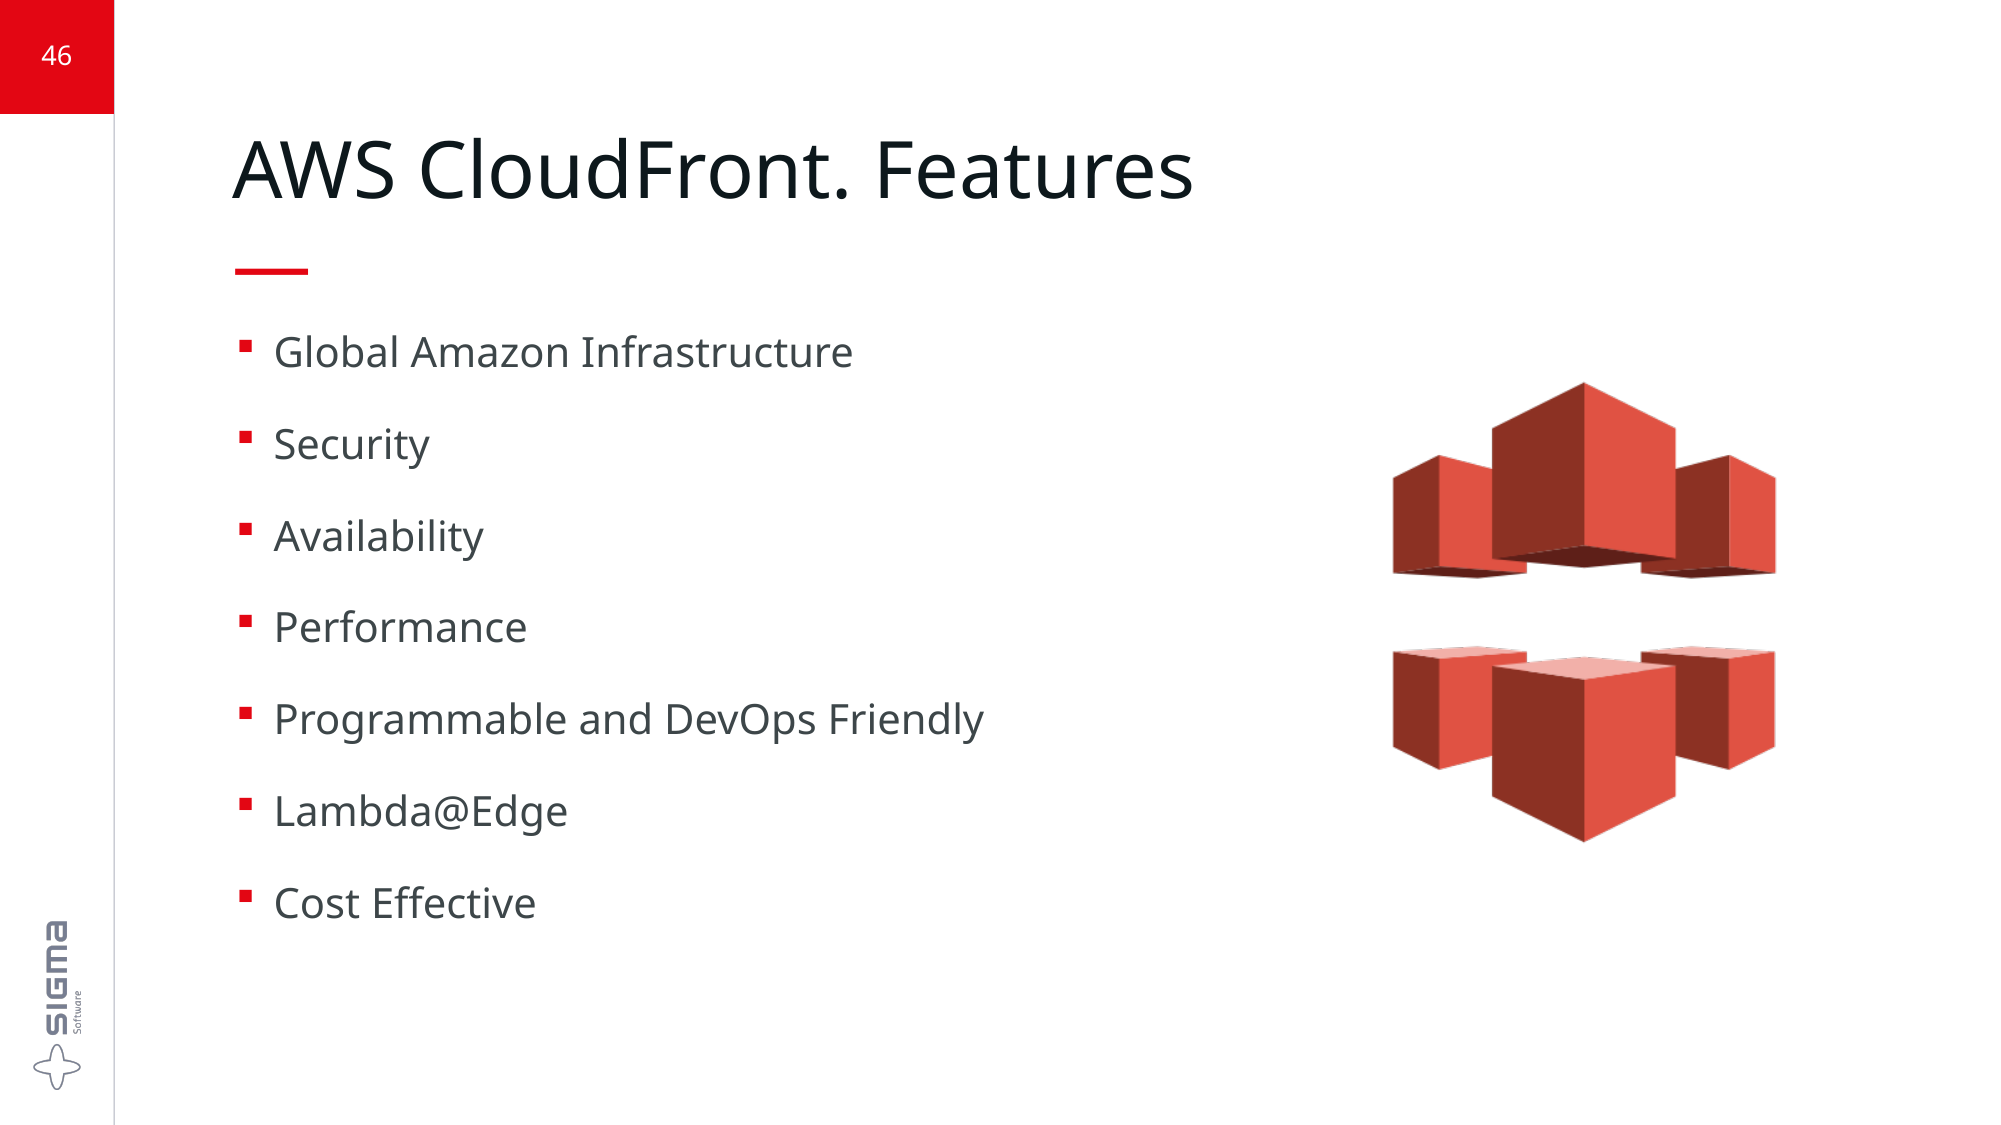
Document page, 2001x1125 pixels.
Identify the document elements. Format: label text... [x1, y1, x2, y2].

slide_number 46 [0, 0, 114, 114]
picture [34, 922, 81, 1090]
title AWS CloudFront. Features — [232, 119, 1886, 293]
text_box Global Amazon Infrastructure Security Availability Performance Programmable and DevOps Friendly Lambda@Edge Cost Effective [221, 293, 1779, 1078]
picture [1265, 293, 1904, 932]
